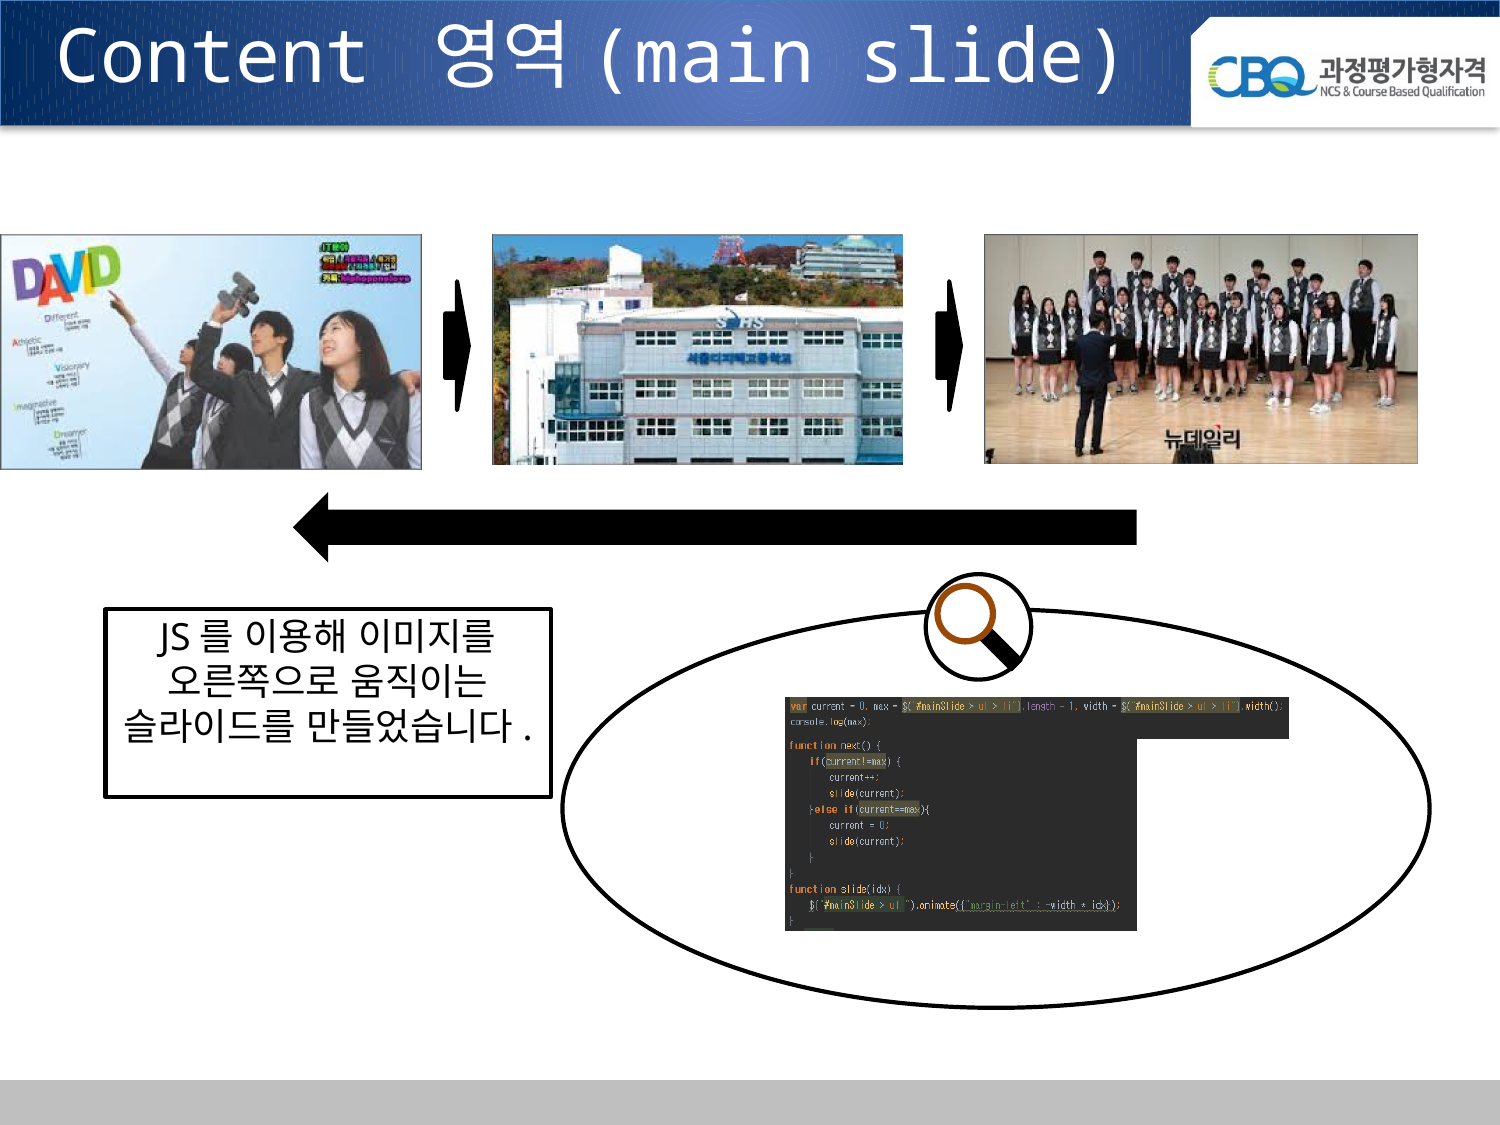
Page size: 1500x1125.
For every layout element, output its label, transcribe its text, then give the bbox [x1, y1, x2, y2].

picture [0, 234, 423, 470]
text_box JS를 이용해 이미지를 오른쪽으로 움직이는 슬라이드를 만들었습니다. [103, 607, 553, 799]
text_box [290, 490, 1139, 565]
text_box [925, 573, 1032, 680]
text_box [443, 279, 471, 413]
text_box [1190, 16, 1500, 128]
text_box [935, 279, 964, 413]
text_box [0, 1080, 1500, 1125]
text_box [0, 0, 1500, 126]
picture [491, 234, 903, 465]
picture [784, 697, 1290, 931]
picture [984, 234, 1419, 464]
text_box 4. Content 영역(main slide) [0, 0, 1144, 105]
text_box [560, 608, 1432, 1010]
picture [1203, 52, 1490, 101]
